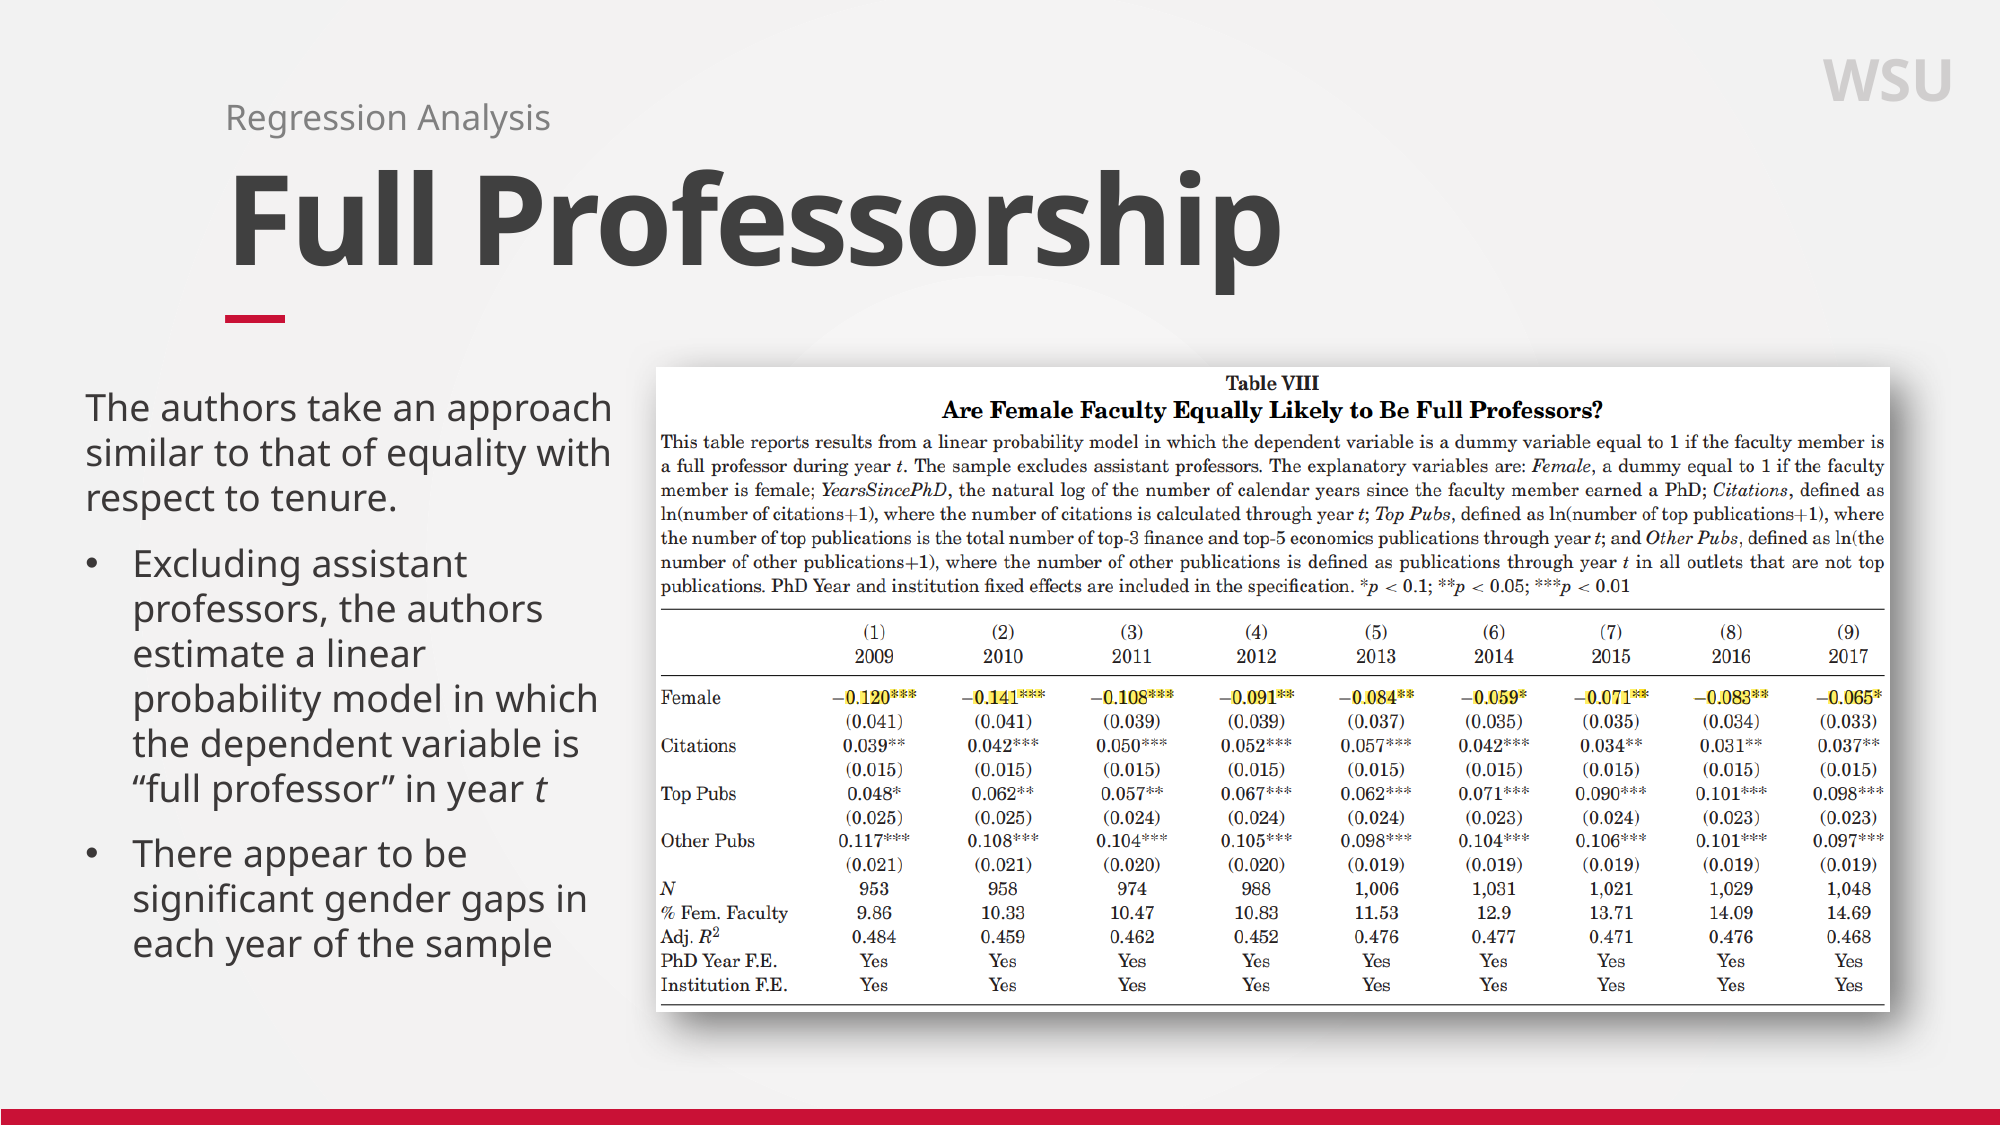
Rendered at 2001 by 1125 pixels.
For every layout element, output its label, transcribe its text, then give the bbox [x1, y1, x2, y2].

text_box Regression Analysis [225, 93, 577, 150]
picture [656, 367, 1890, 1013]
text_box The authors take an approach similar to that of equality with respect to tenure. Excluding assistant professors, the authors estimate a linear probability model in which the dependent variable is “full professor” in year t There appear to be significant gender gaps in each year of the sample [85, 376, 633, 960]
text_box [0, 1109, 2000, 1125]
title Full Professorship [225, 149, 1589, 300]
text_box [224, 314, 286, 324]
text_box WSU [1808, 35, 1971, 121]
